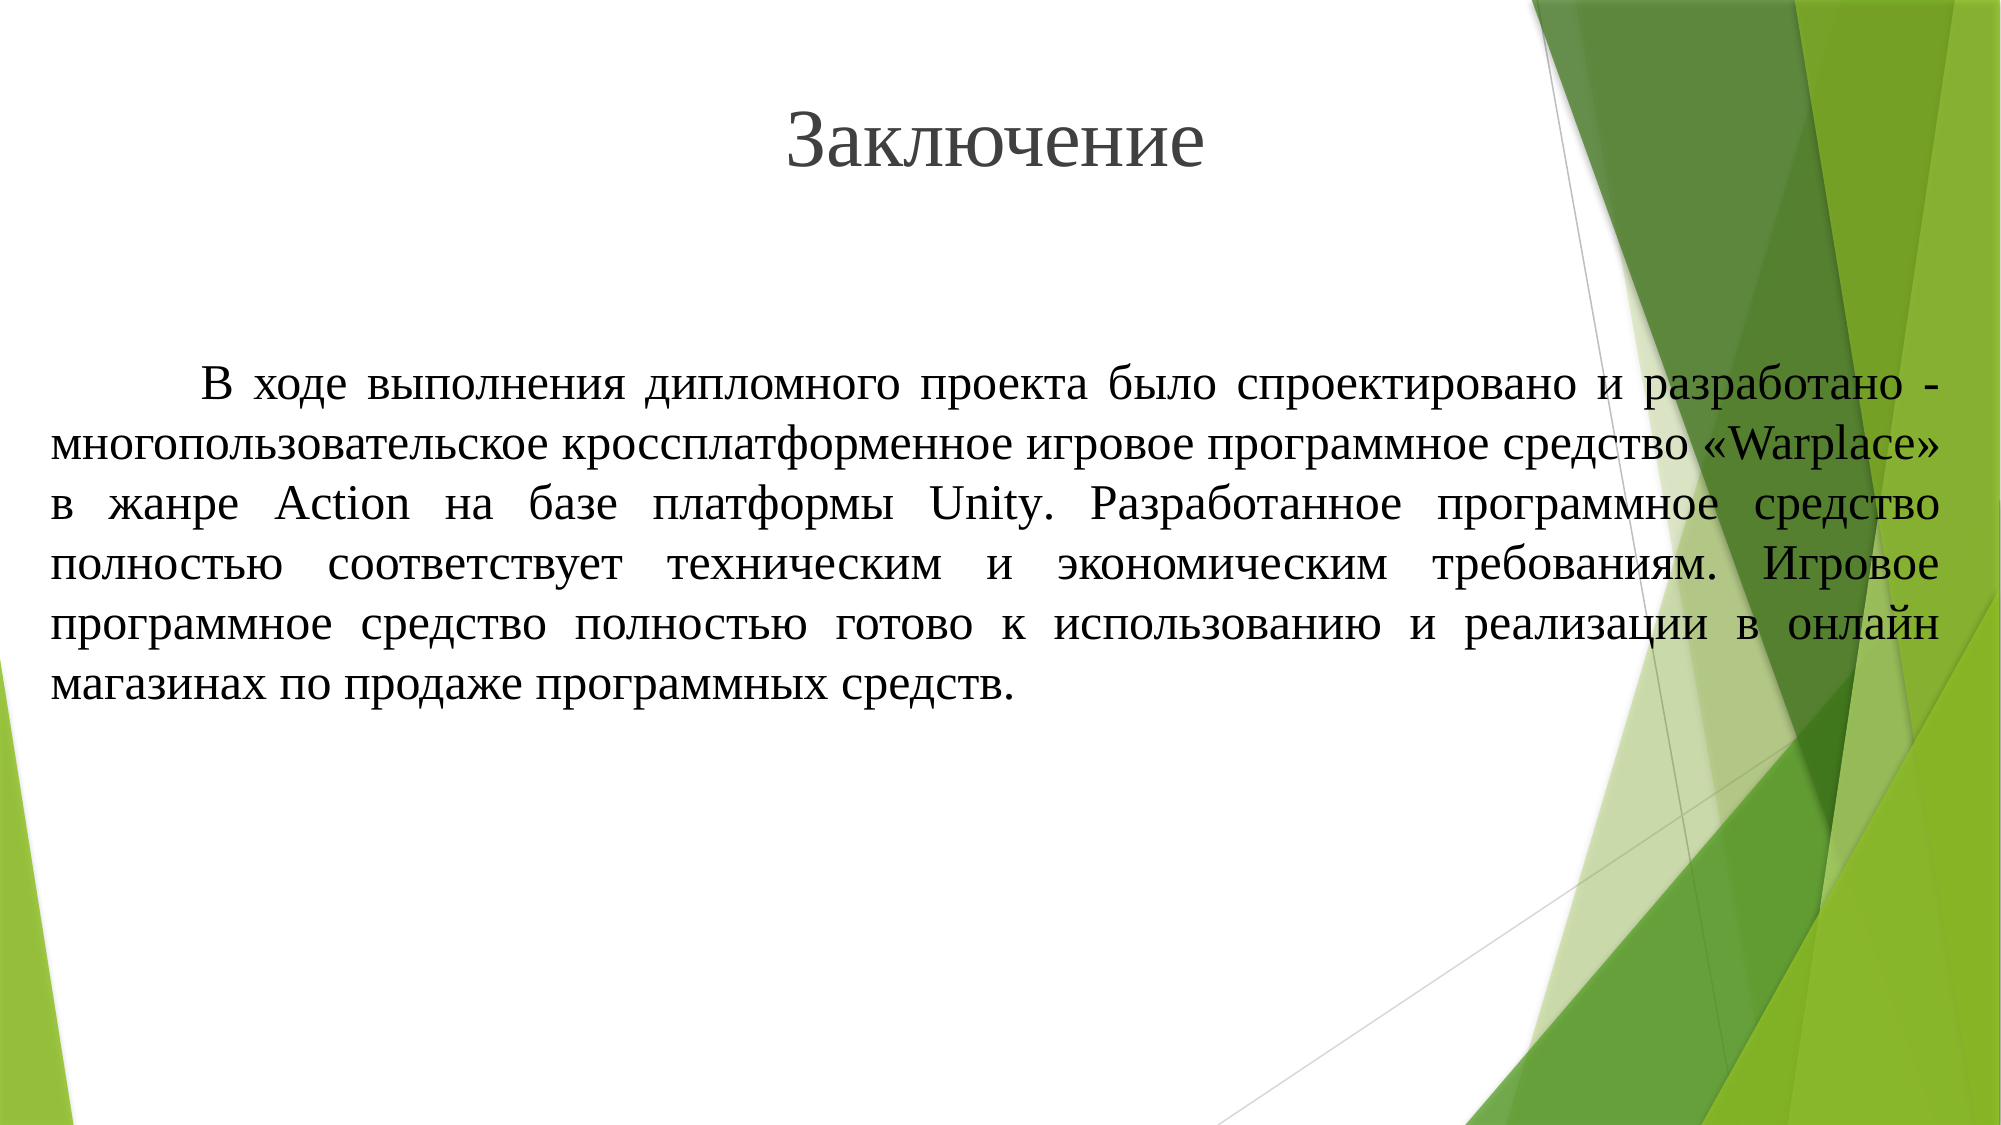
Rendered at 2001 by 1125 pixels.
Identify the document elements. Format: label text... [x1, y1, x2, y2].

text_box В ходе выполнения дипломного проекта было спроектировано и разработано - многопользовательское кроссплатформенное игровое программное средство «Warplace» в жанре Action на базе платформы Unity. Разработанное программное средство полностью соответствует техническим и экономическим требованиям. Игровое программное средство полностью готово к использованию и реализации в онлайн магазинах по продаже программных средств. [35, 341, 1956, 827]
list Заключение [56, 77, 1936, 192]
